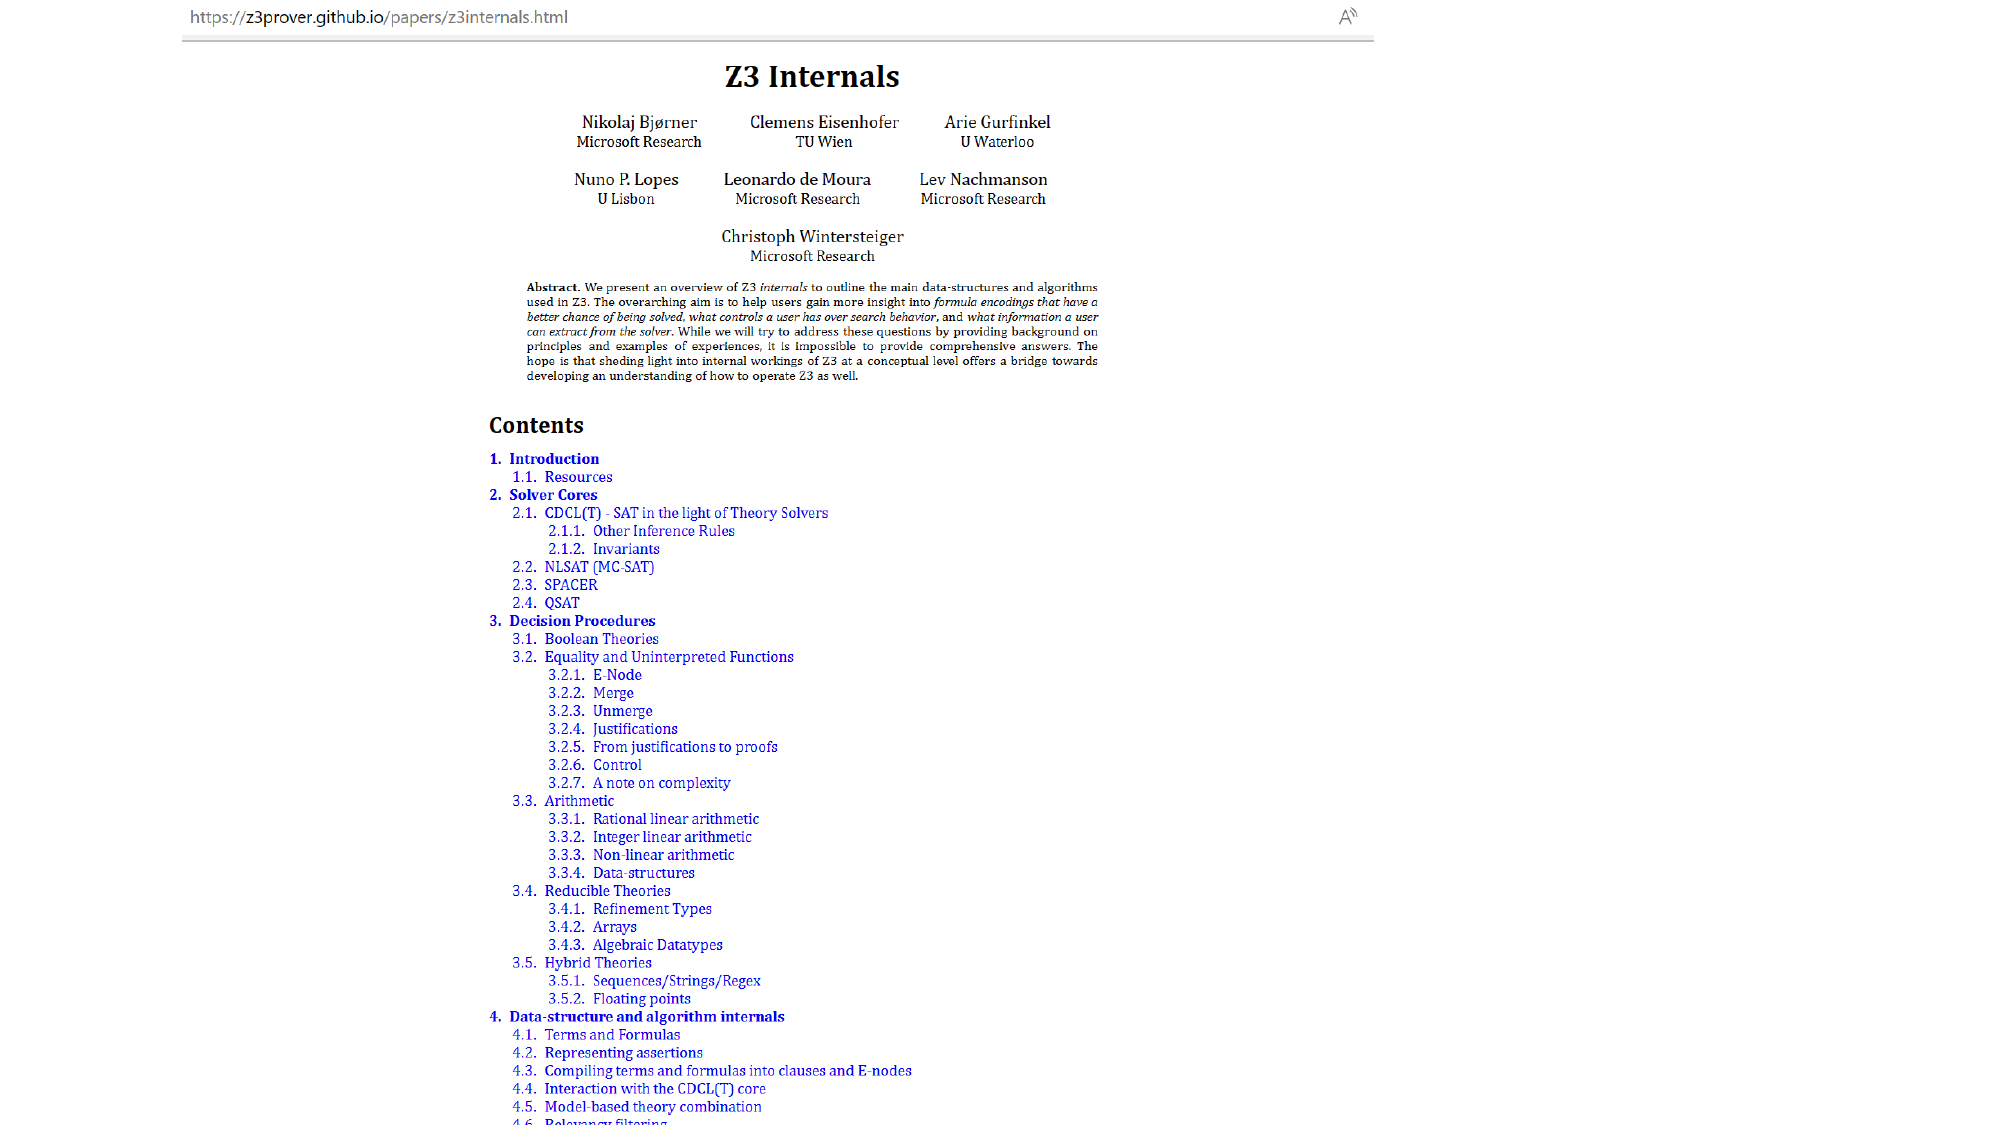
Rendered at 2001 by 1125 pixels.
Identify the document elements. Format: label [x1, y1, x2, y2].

picture [182, 0, 1374, 1125]
